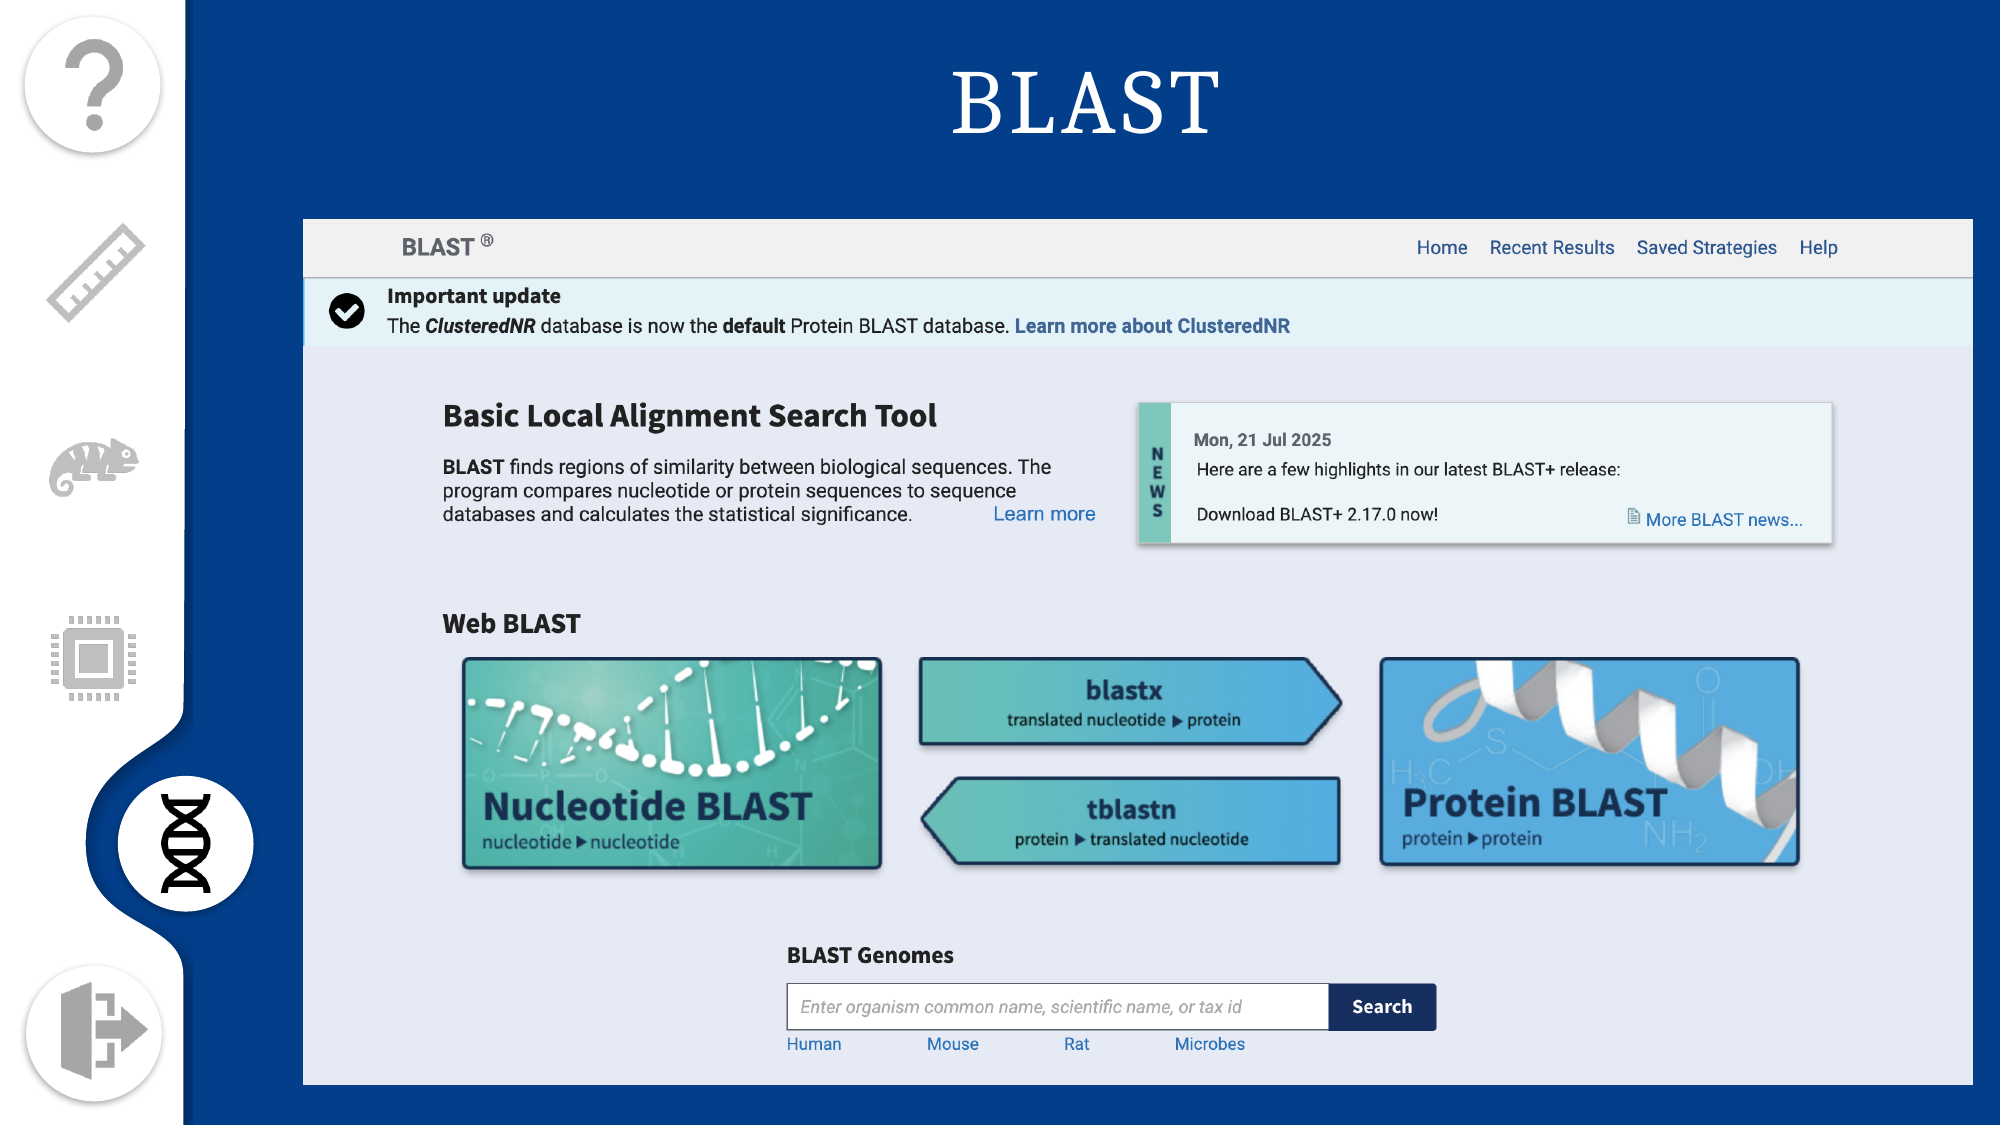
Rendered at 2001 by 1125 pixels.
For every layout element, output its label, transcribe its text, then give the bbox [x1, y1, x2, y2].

picture [42, 219, 150, 327]
text_box [0, 0, 187, 1125]
picture [39, 410, 147, 518]
picture [303, 219, 1973, 1085]
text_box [25, 965, 163, 1102]
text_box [117, 775, 254, 912]
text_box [24, 16, 161, 153]
text_box BLAST [185, 3, 1986, 191]
picture [39, 605, 147, 712]
